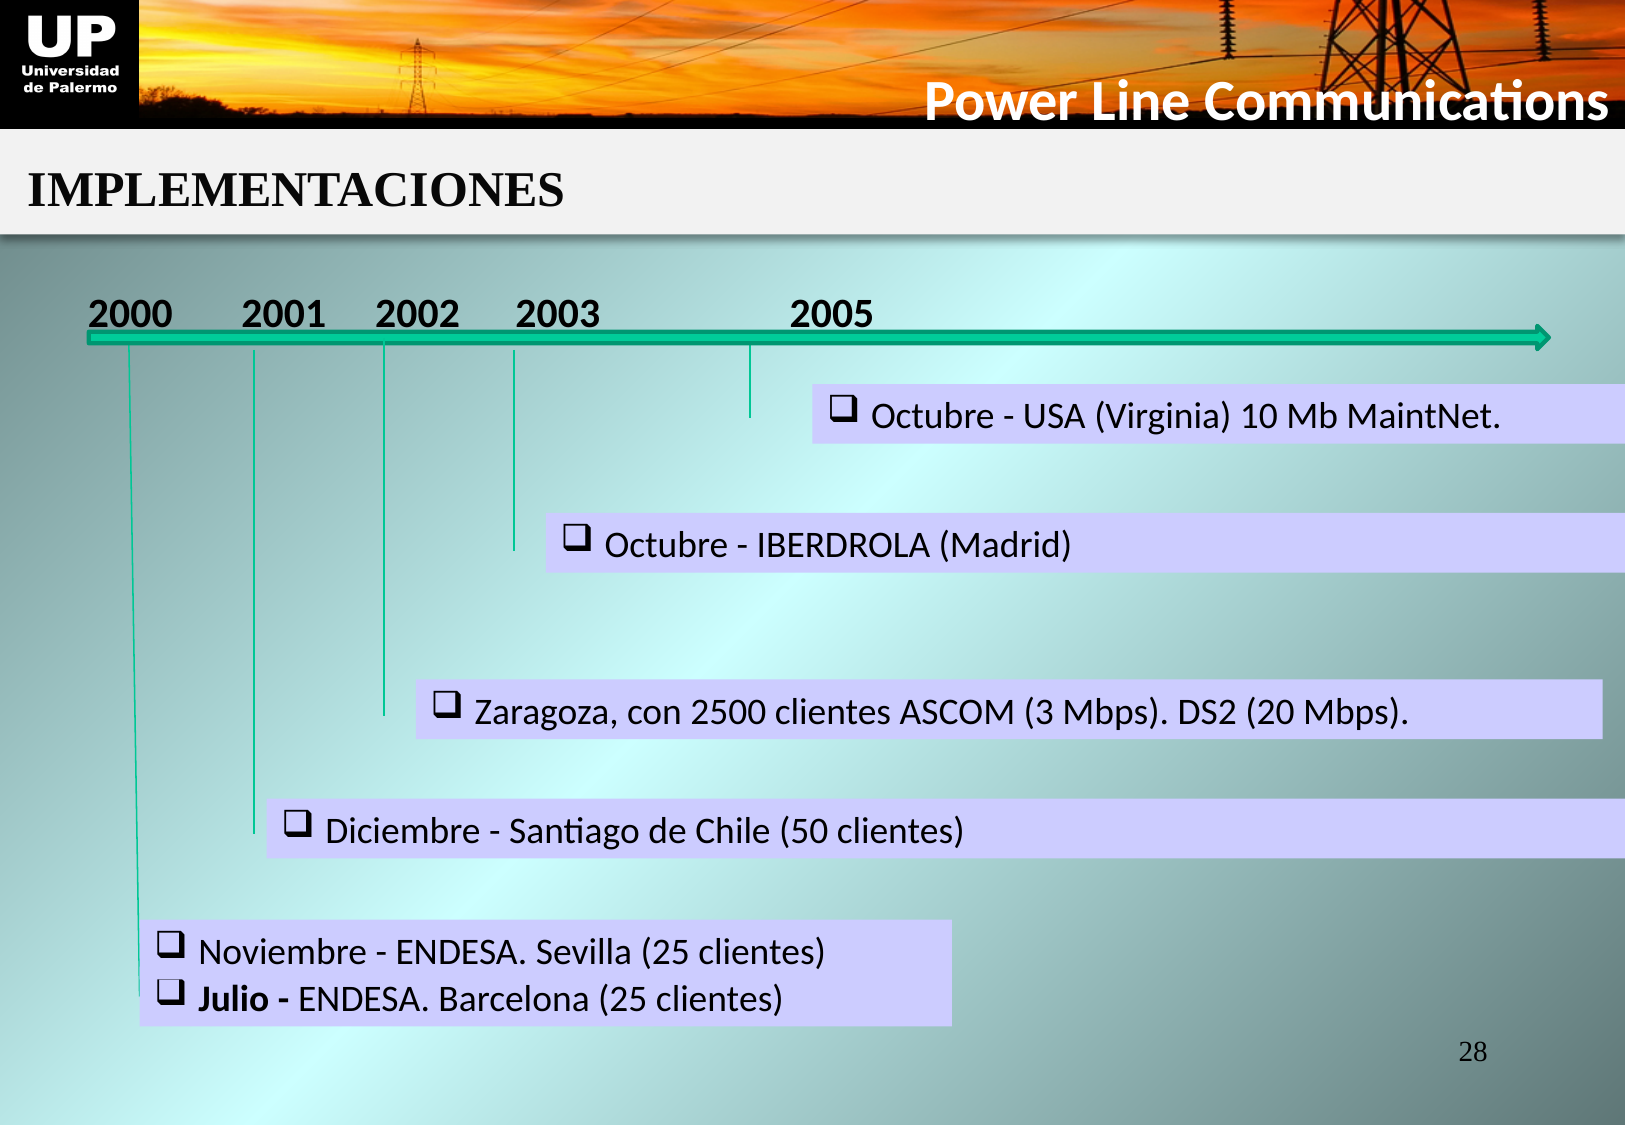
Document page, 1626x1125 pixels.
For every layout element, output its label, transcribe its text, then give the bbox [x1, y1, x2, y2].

text_box Julio - ENDESA. Barcelona (25 clientes) [139, 980, 952, 1027]
text_box Noviembre - ENDESA. Sevilla (25 clientes) [139, 919, 952, 980]
text_box [86, 323, 1552, 352]
slide_number 28 [1164, 1024, 1504, 1101]
text_box Octubre - IBERDROLA (Madrid) [545, 512, 1625, 573]
picture [139, 0, 1625, 118]
text_box [0, 0, 139, 131]
text_box Zaragoza, con 2500 clientes ASCOM (3 Mbps). DS2 (20 Mbps). [415, 679, 1603, 740]
text_box 2000 [57, 278, 204, 344]
text_box Power Line Communications [139, 126, 1625, 140]
text_box [0, 131, 1625, 236]
picture [12, 0, 128, 106]
text_box 2001 [215, 278, 352, 329]
text_box 2002 [355, 278, 480, 329]
text_box Octubre - USA (Virginia) 10 Mb MaintNet. [812, 384, 1625, 444]
text_box 2005 [761, 278, 903, 329]
text_box 2003 [495, 278, 621, 329]
text_box Implementaciones [0, 148, 1624, 224]
text_box Diciembre - Santiago de Chile (50 clientes) [266, 798, 1625, 859]
